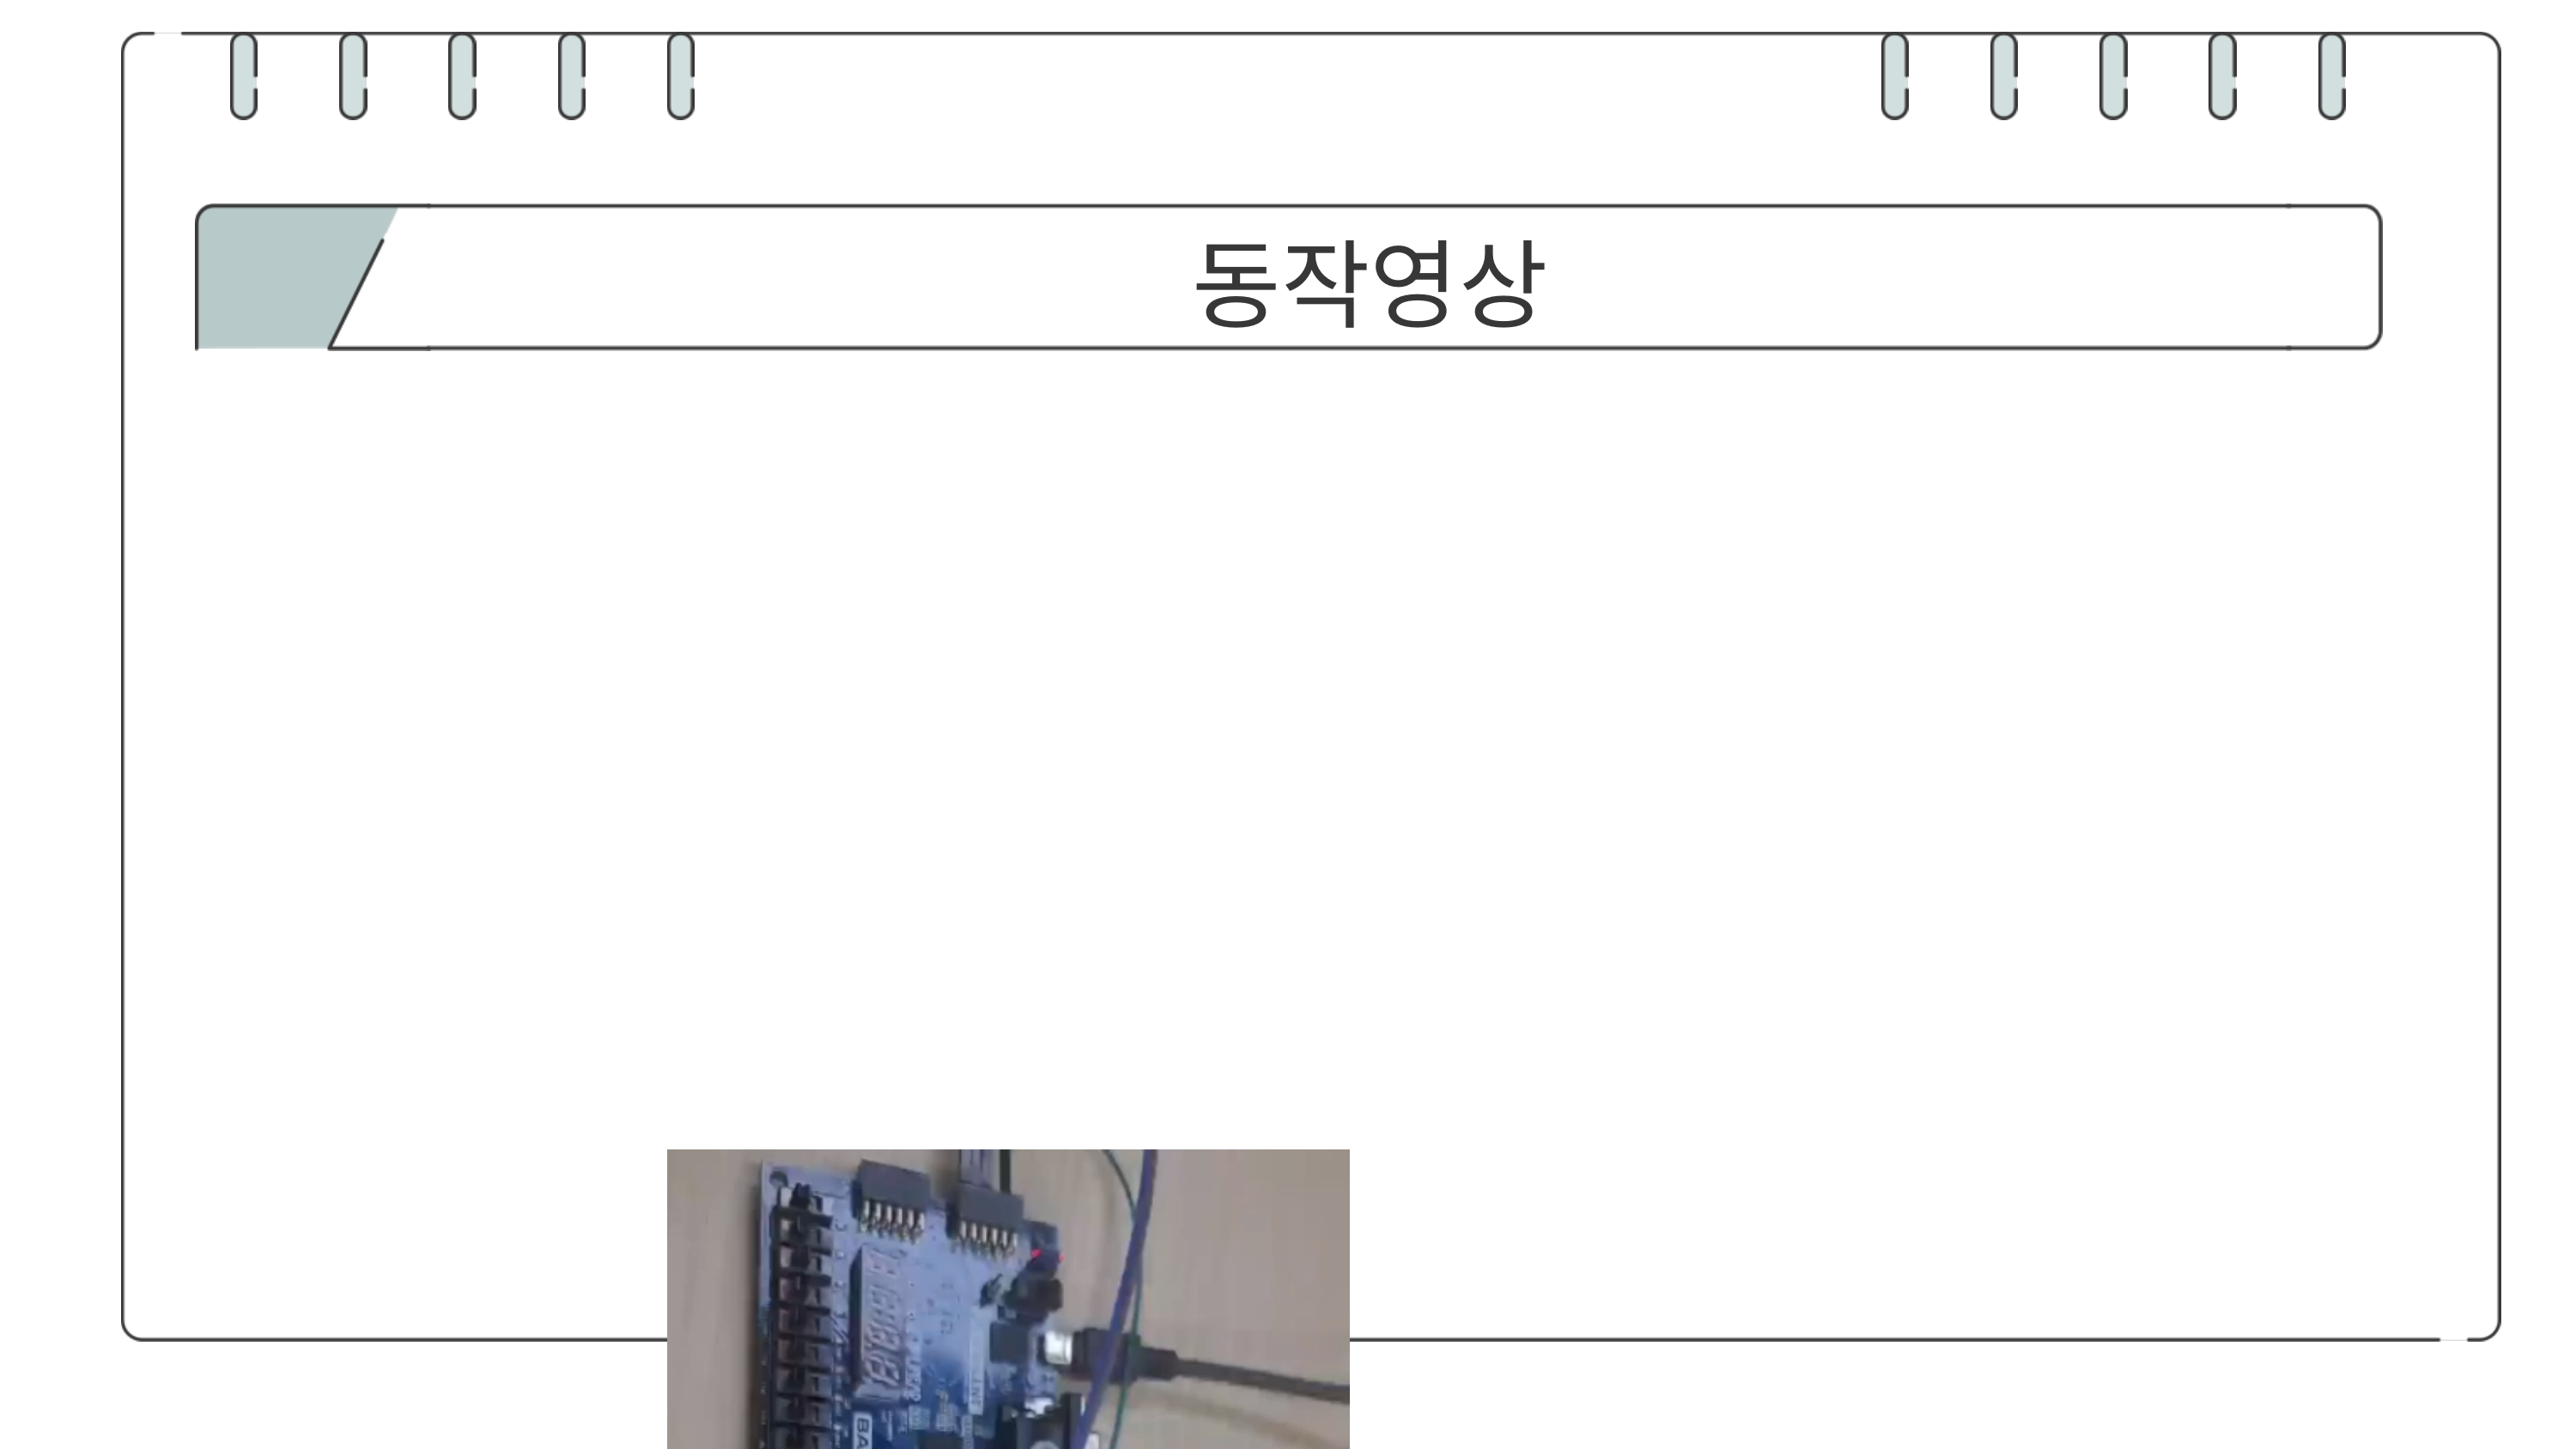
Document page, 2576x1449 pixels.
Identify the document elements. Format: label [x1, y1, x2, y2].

picture [121, 32, 2501, 1449]
text_box [931, 203, 1614, 1414]
